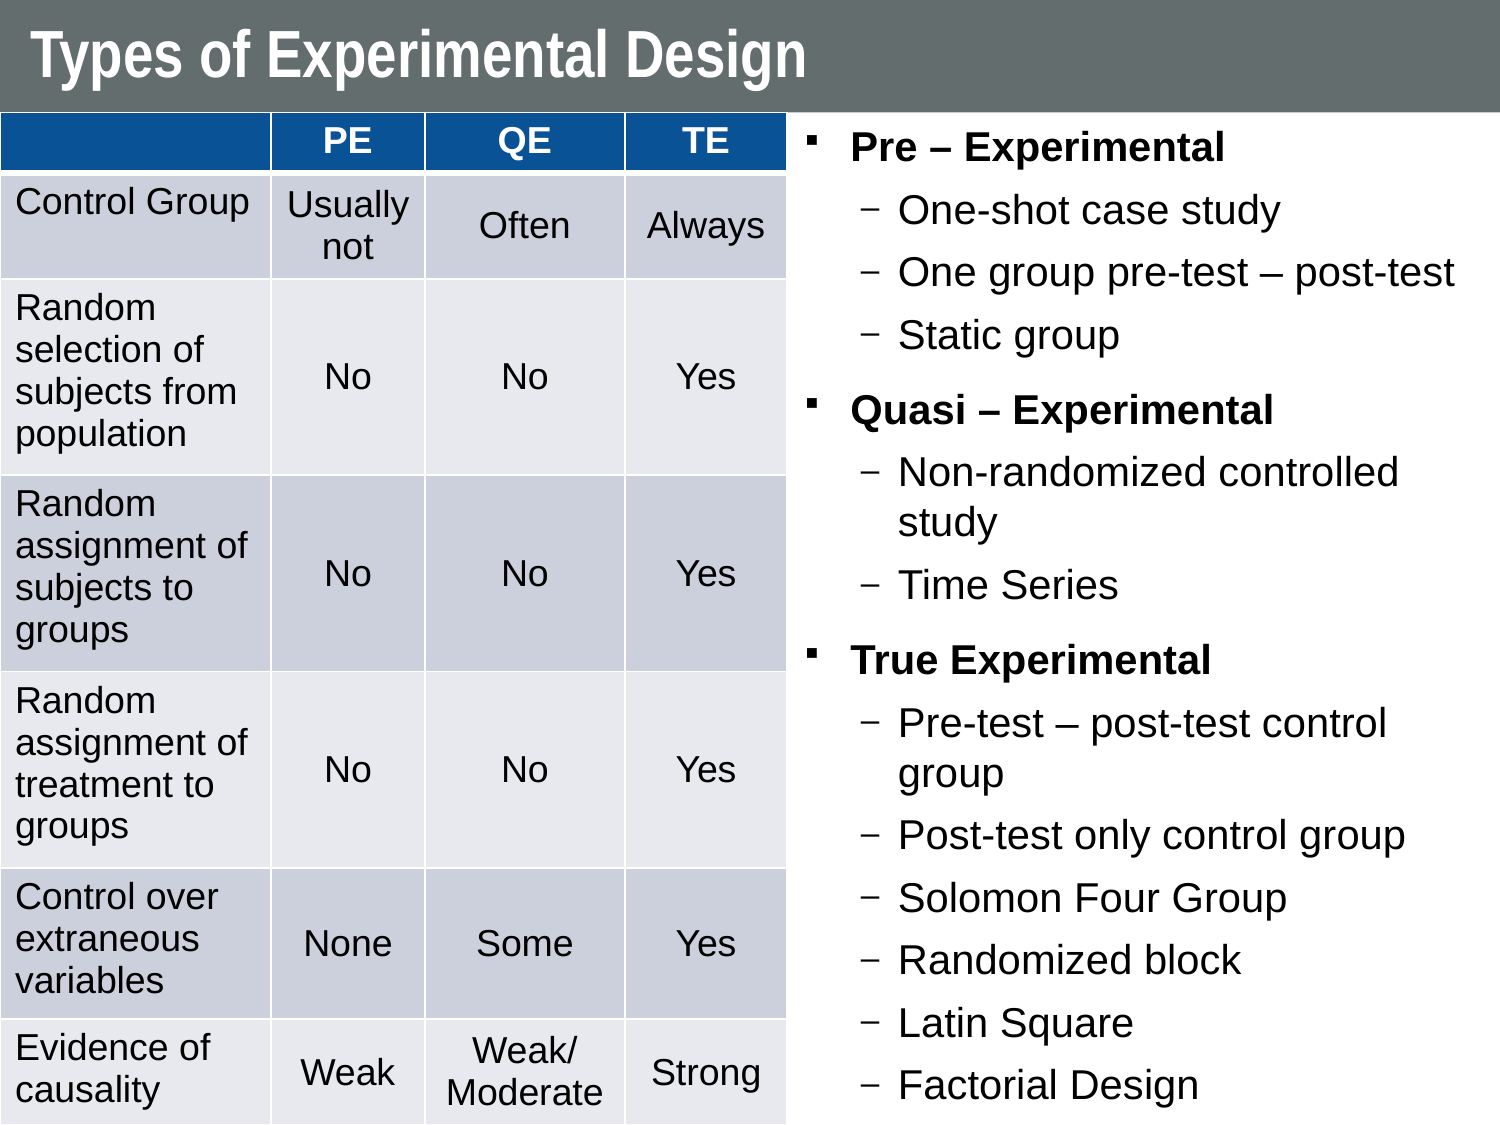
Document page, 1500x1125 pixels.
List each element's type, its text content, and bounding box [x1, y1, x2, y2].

list Pre – Experimental One-shot case study One group pre-test – post-test Static group Quasi – Experimental Non-randomized controlled study Time Series True Experimental Pre-test – post-test control group Post-test only control group Solomon Four Group Randomized block Latin Square Factorial Design [789, 112, 1500, 931]
table_cell Usually not [272, 176, 424, 278]
table_cell None [272, 869, 424, 1018]
table_cell Weak/ Moderate [426, 1020, 624, 1124]
table_cell Always [626, 176, 786, 278]
table_cell No [426, 672, 624, 867]
table_cell Some [426, 869, 624, 1018]
table_cell Yes [626, 280, 786, 474]
table_cell Random assignment of subjects to groups [1, 476, 270, 671]
table_header PE [272, 113, 424, 170]
table_cell Yes [626, 869, 786, 1018]
table_cell Random selection of subjects from population [1, 280, 270, 474]
table_cell No [272, 672, 424, 867]
table_cell Often [426, 176, 624, 278]
table_cell No [426, 476, 624, 671]
table_header [1, 113, 270, 170]
table_cell Evidence of causality [1, 1020, 270, 1124]
title Types of Experimental Design [0, 0, 1500, 117]
table_header QE [426, 113, 624, 170]
table_cell Random assignment of treatment to groups [1, 672, 270, 867]
table_cell No [272, 476, 424, 671]
table_cell No [426, 280, 624, 474]
table_cell Control Group [1, 176, 270, 278]
table_cell Weak [272, 1020, 424, 1124]
table_cell No [272, 280, 424, 474]
table_cell Control over extraneous variables [1, 869, 270, 1018]
table_cell Yes [626, 476, 786, 671]
table_header TE [626, 113, 786, 170]
table_cell Yes [626, 672, 786, 867]
table_cell Strong [626, 1020, 786, 1124]
